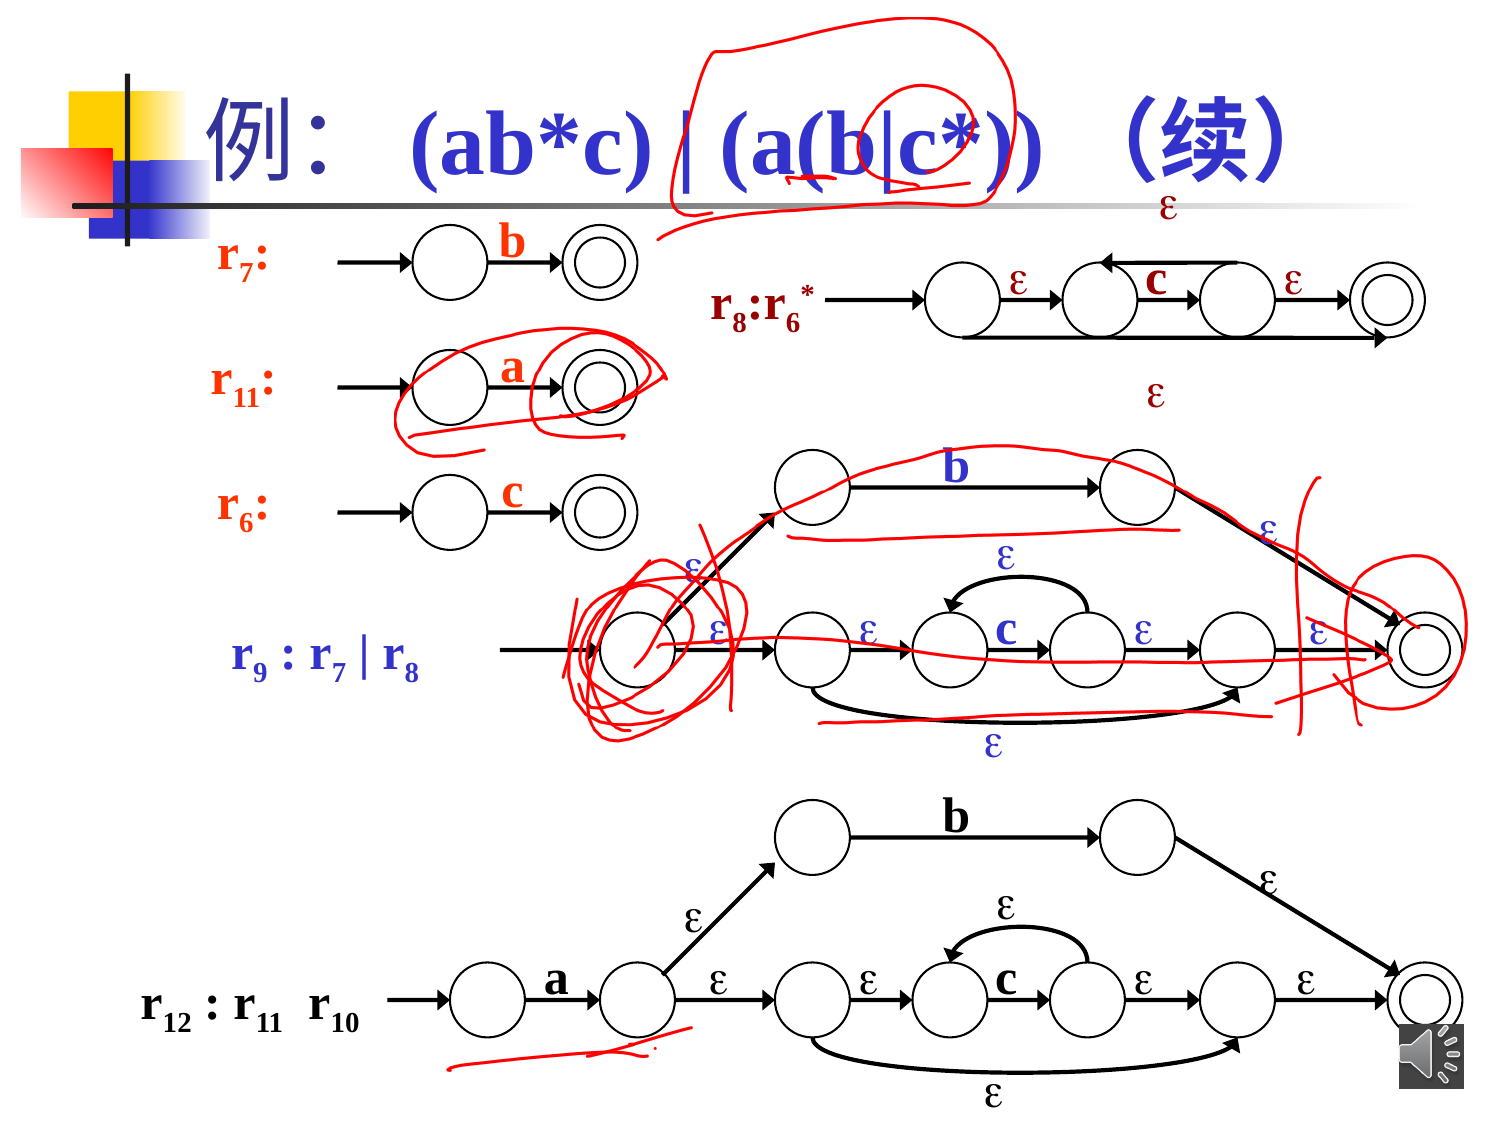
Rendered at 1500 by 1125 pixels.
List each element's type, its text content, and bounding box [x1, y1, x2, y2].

picture [394, 17, 1478, 1090]
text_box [687, 162, 1426, 423]
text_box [187, 424, 1463, 774]
title 例：(ab*c) | (a(b|c*))（续） [188, 12, 1468, 198]
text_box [112, 774, 1463, 1125]
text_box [187, 199, 638, 424]
